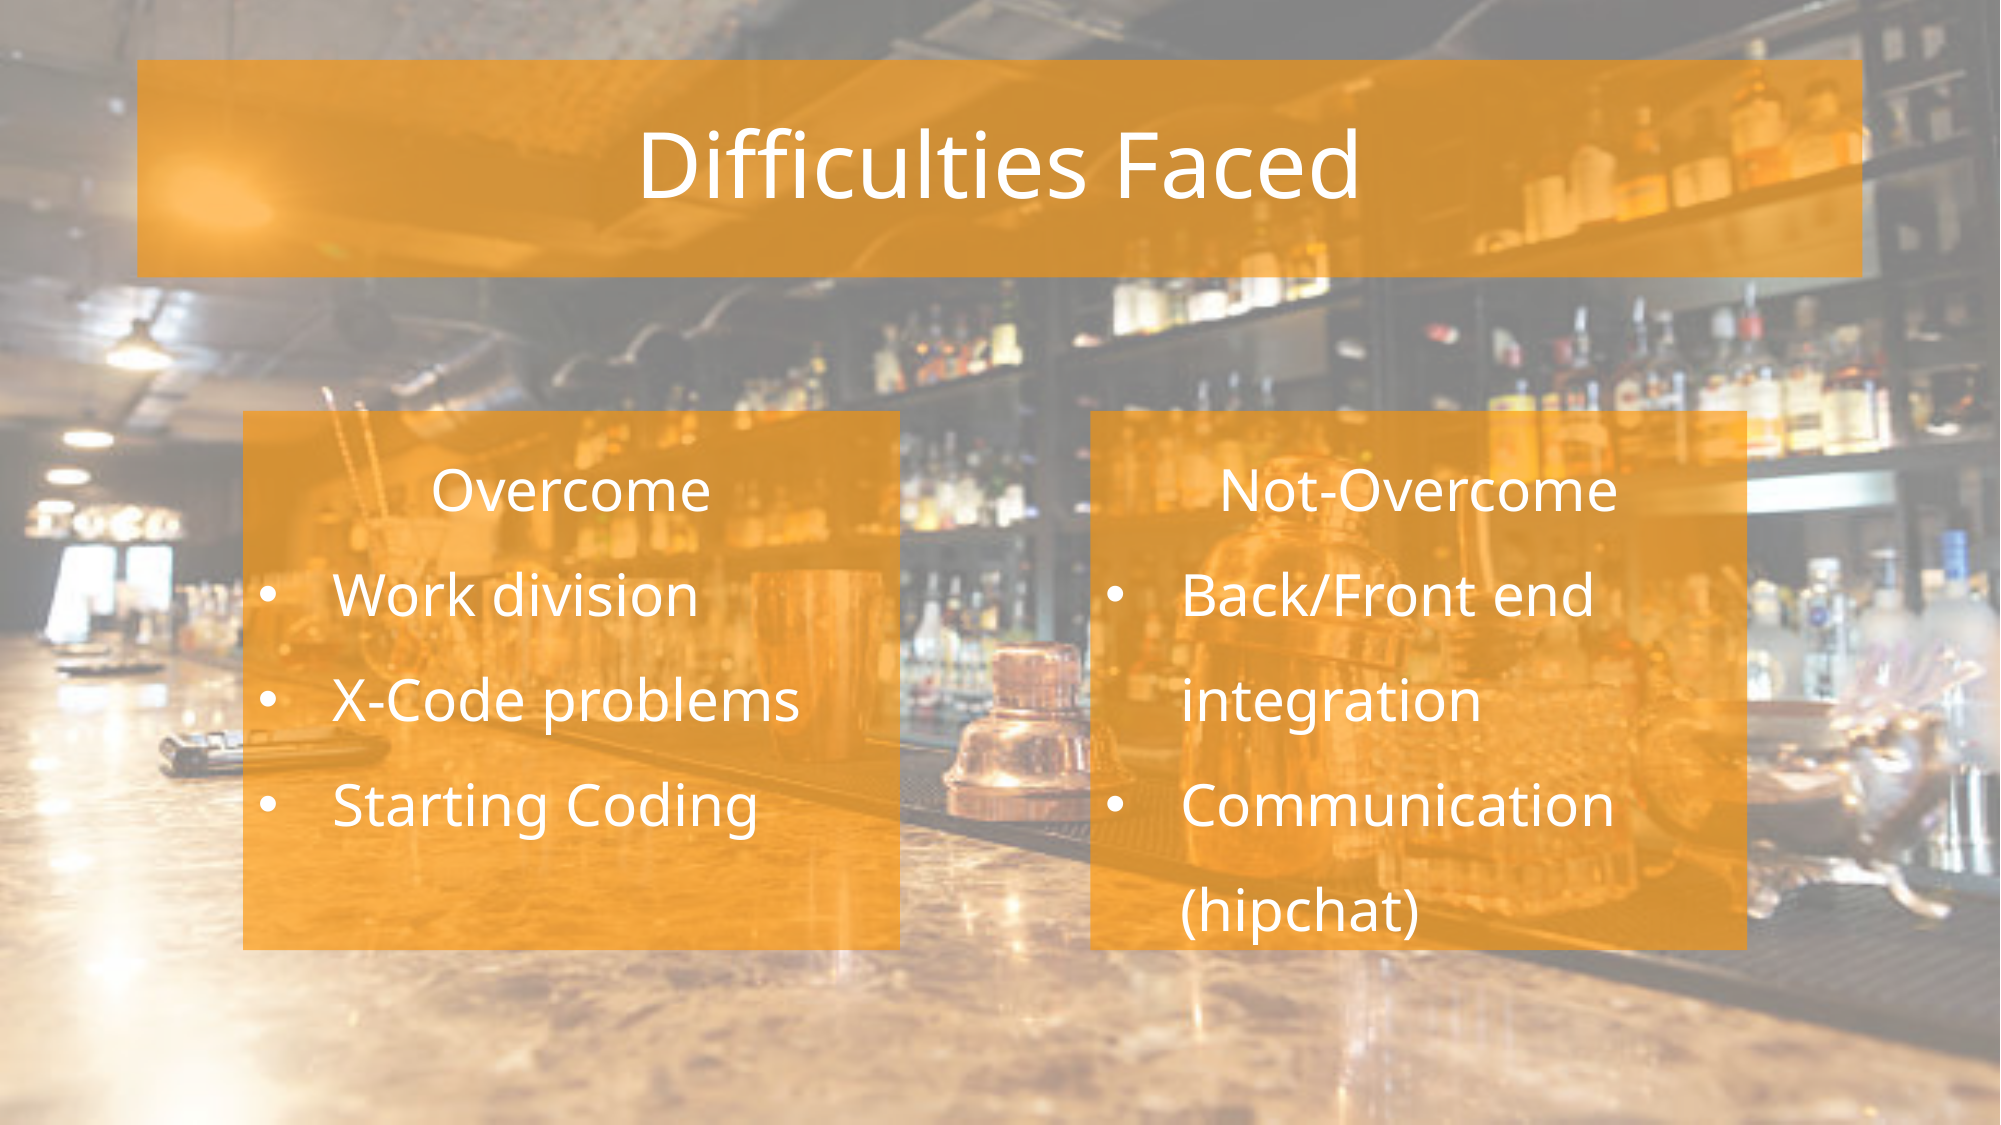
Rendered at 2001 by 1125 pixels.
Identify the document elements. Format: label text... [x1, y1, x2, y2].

text_box Overcome Work division X-Code problems Starting Coding [243, 410, 900, 951]
text_box Not-Overcome Back/Front end integration Communication (hipchat) [1090, 410, 1748, 951]
title Difficulties Faced [137, 59, 1863, 278]
